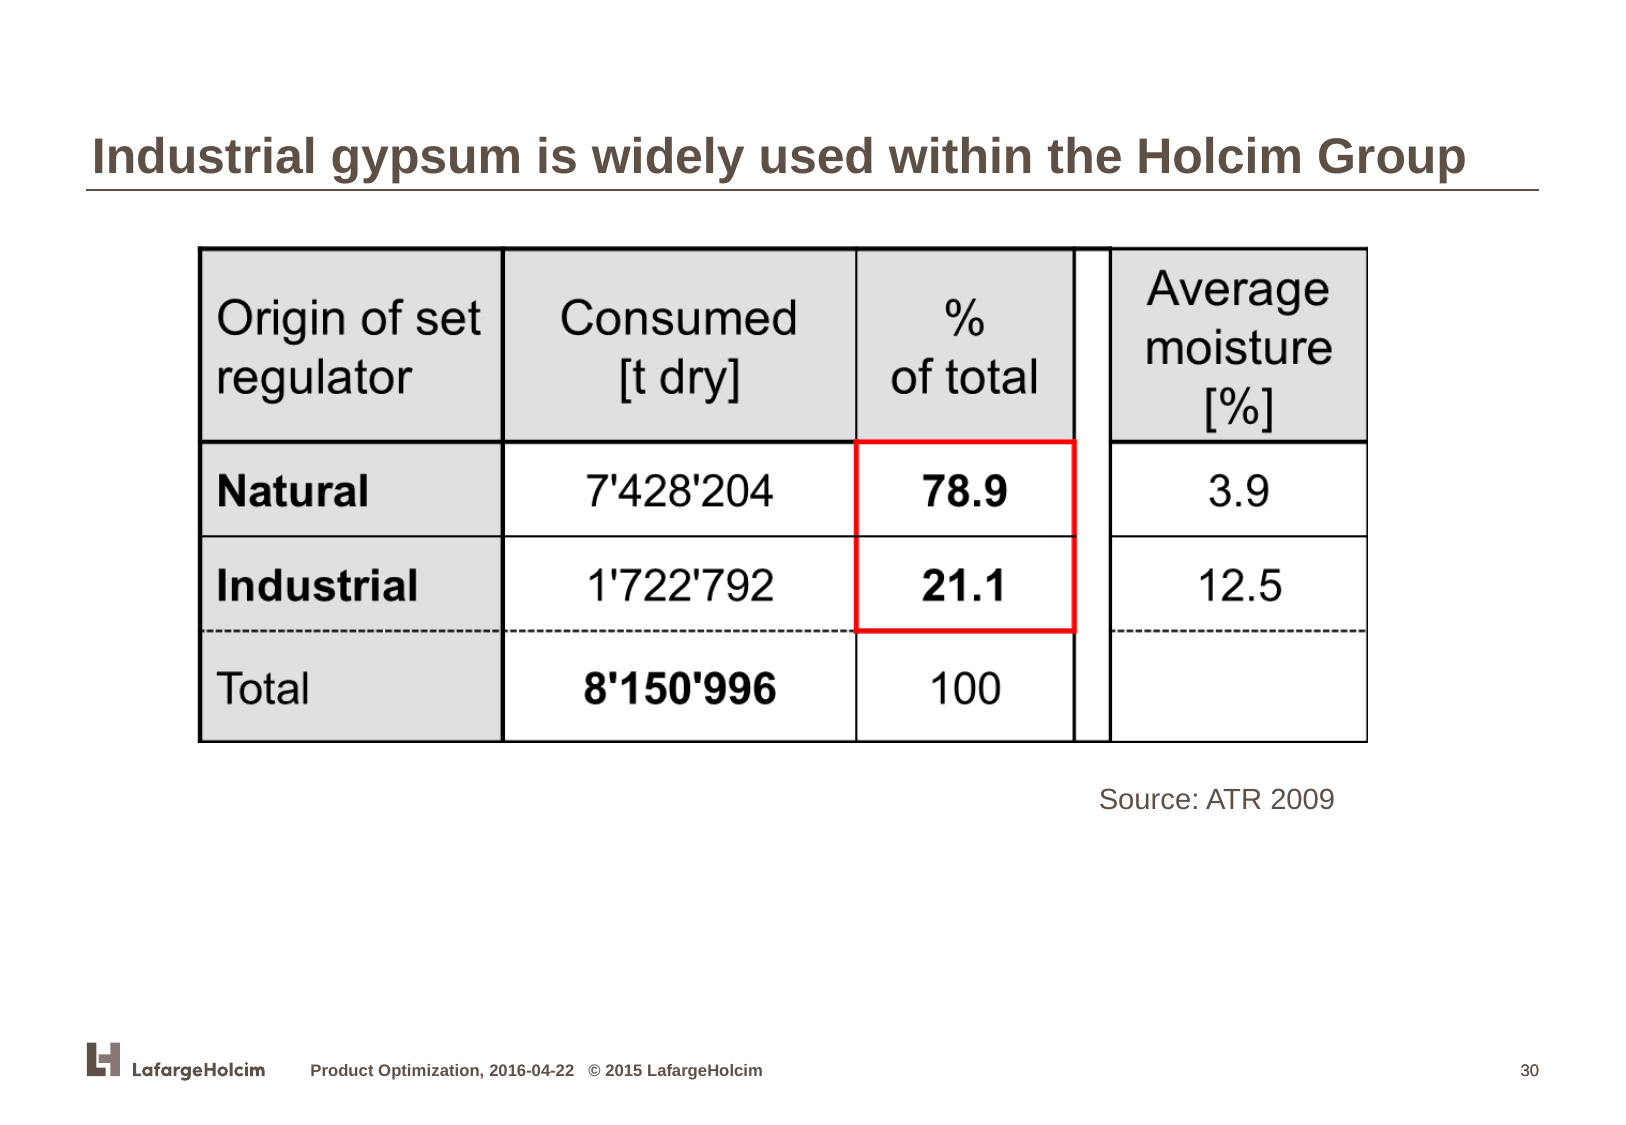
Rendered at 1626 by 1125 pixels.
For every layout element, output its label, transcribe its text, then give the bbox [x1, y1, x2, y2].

picture [186, 243, 1368, 744]
text_box Industrial gypsum is widely used within the Holcim Group [91, 56, 1532, 187]
footer Product Optimization, 2016-04-22 © 2015 LafargeHolcim [310, 1052, 831, 1080]
text_box Source: ATR 2009 [1084, 772, 1368, 824]
slide_number 30 [1467, 1052, 1540, 1080]
